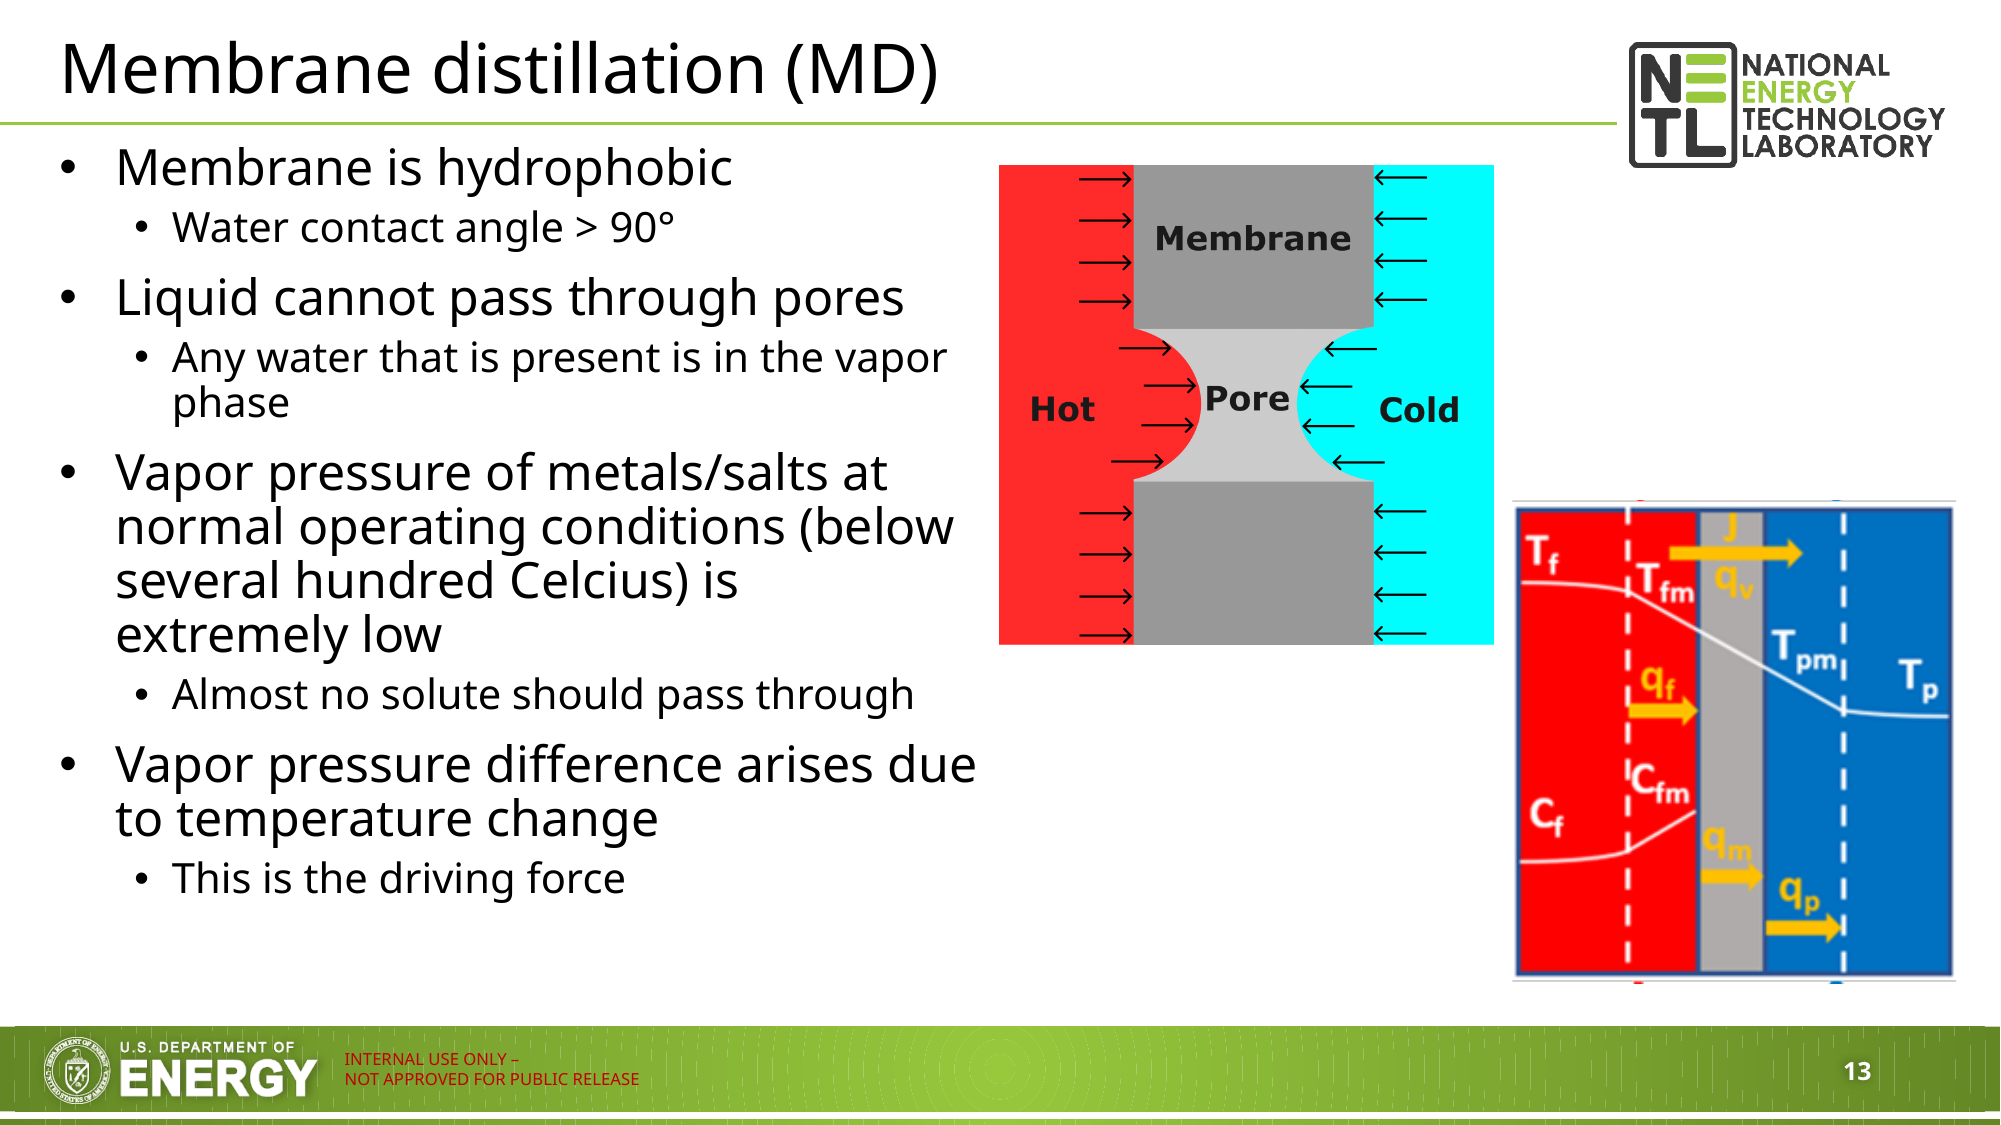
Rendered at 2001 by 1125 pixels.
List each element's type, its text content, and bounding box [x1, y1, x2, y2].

picture [1512, 499, 1957, 984]
list Membrane is hydrophobic Water contact angle > 90° Liquid cannot pass through pores Any water that is present is in the vapor phase Vapor pressure of metals/salts at normal operating conditions (below several hundred Celcius) is extremely low Almost no solute should pass through Vapor pressure difference arises due to temperature change This is the driving force [44, 134, 1000, 984]
title Membrane distillation (MD) [44, 22, 1618, 121]
picture [999, 165, 1494, 645]
